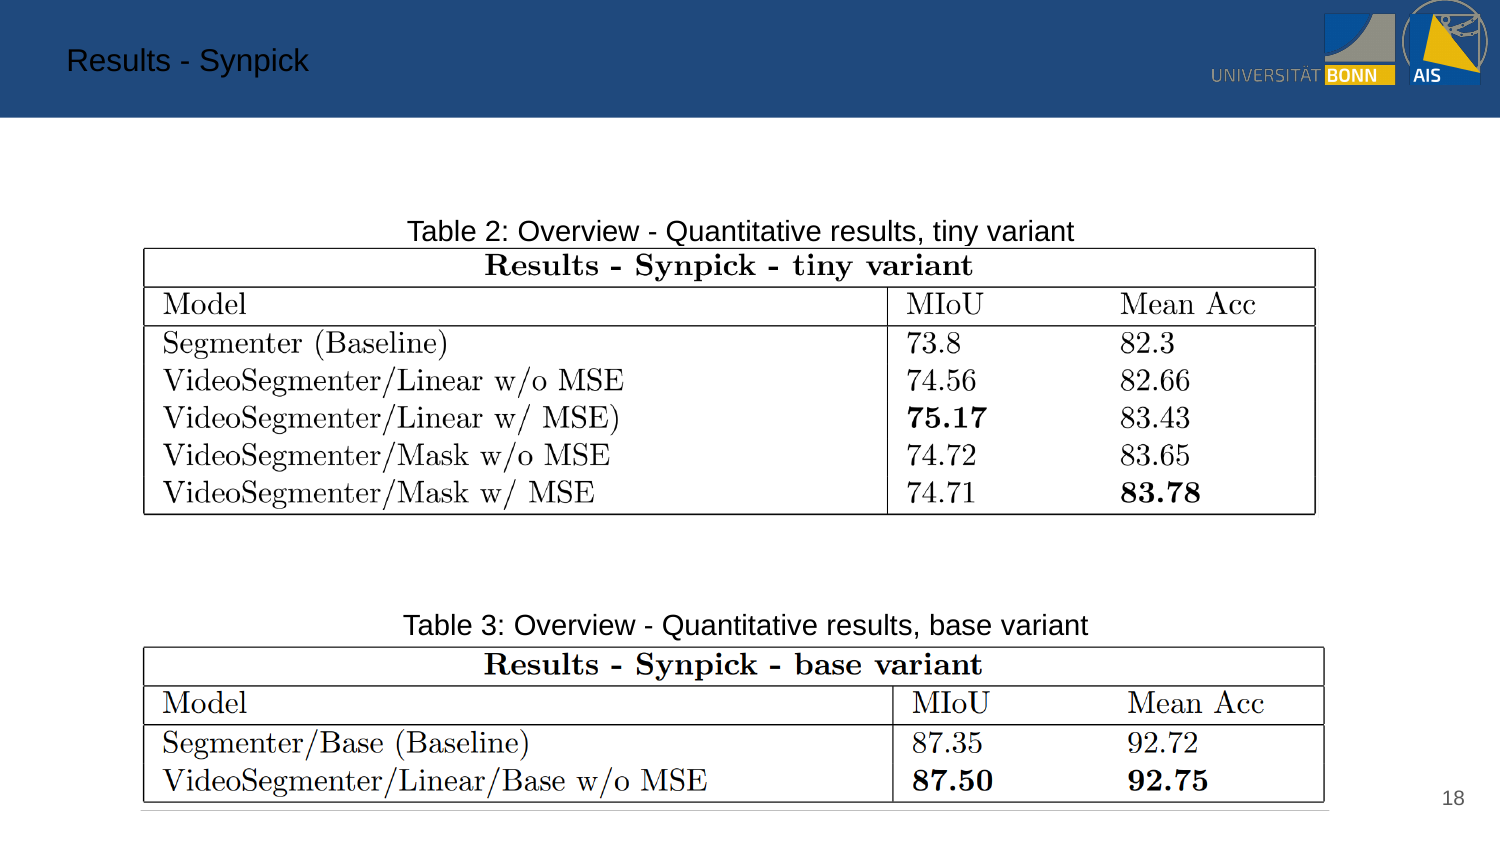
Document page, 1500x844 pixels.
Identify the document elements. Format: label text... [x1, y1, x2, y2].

text_box Table 2: Overview - Quantitative results, tiny variant [391, 192, 1113, 245]
slide_number ‹#› [1389, 764, 1480, 830]
picture [140, 246, 1320, 518]
picture [1212, 0, 1488, 85]
text_box Table 3: Overview - Quantitative results, base variant [387, 585, 1117, 640]
picture [140, 645, 1330, 812]
title Results - Synpick [51, 24, 1449, 93]
